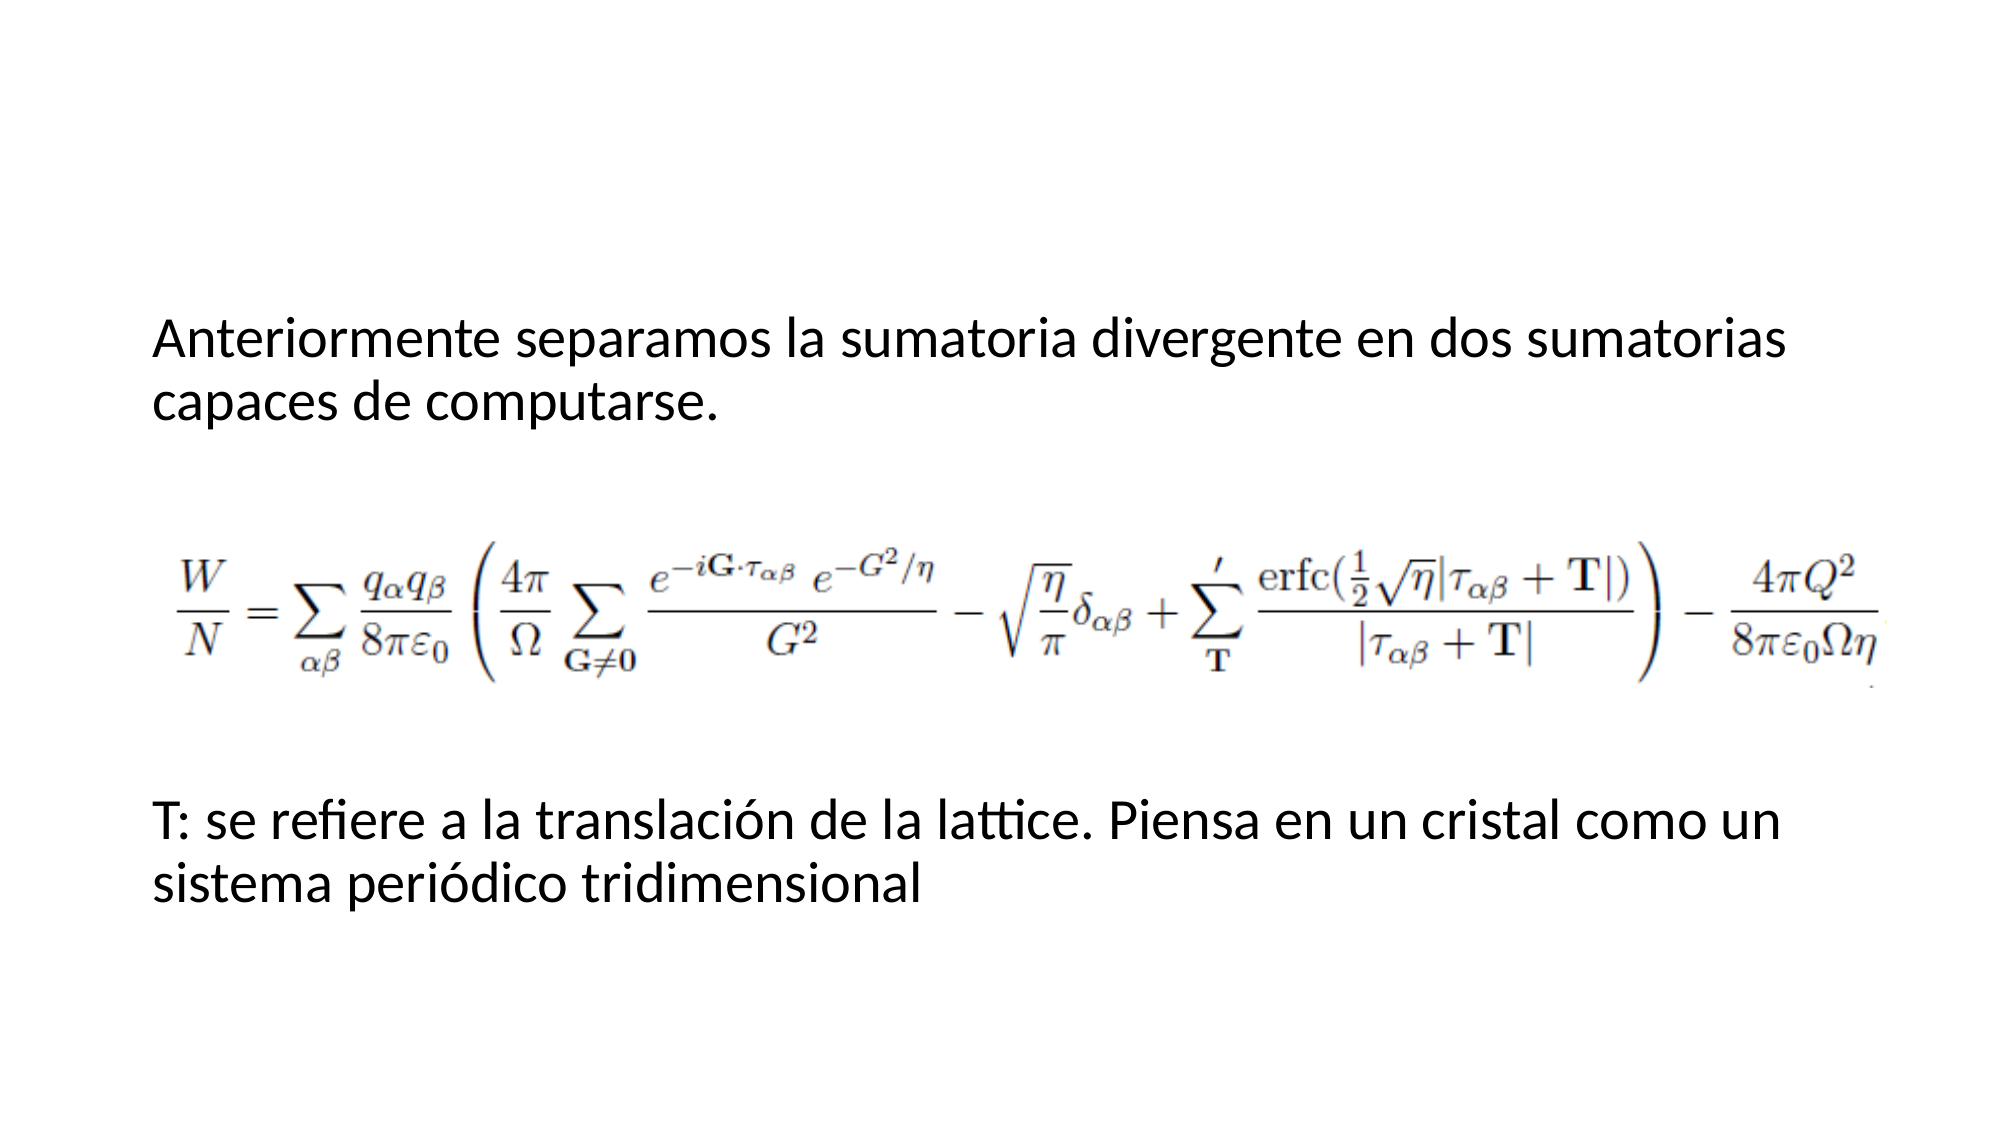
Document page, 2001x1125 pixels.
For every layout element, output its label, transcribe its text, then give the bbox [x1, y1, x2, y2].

picture [137, 479, 1887, 688]
list Anteriormente separamos la sumatoria divergente en dos sumatorias capaces de computarse. T: se refiere a la translación de la lattice. Piensa en un cristal como un sistema periódico tridimensional [137, 688, 1863, 1014]
list Anteriormente separamos la sumatoria divergente en dos sumatorias capaces de computarse. T: se refiere a la translación de la lattice. Piensa en un cristal como un sistema periódico tridimensional [137, 299, 1863, 479]
